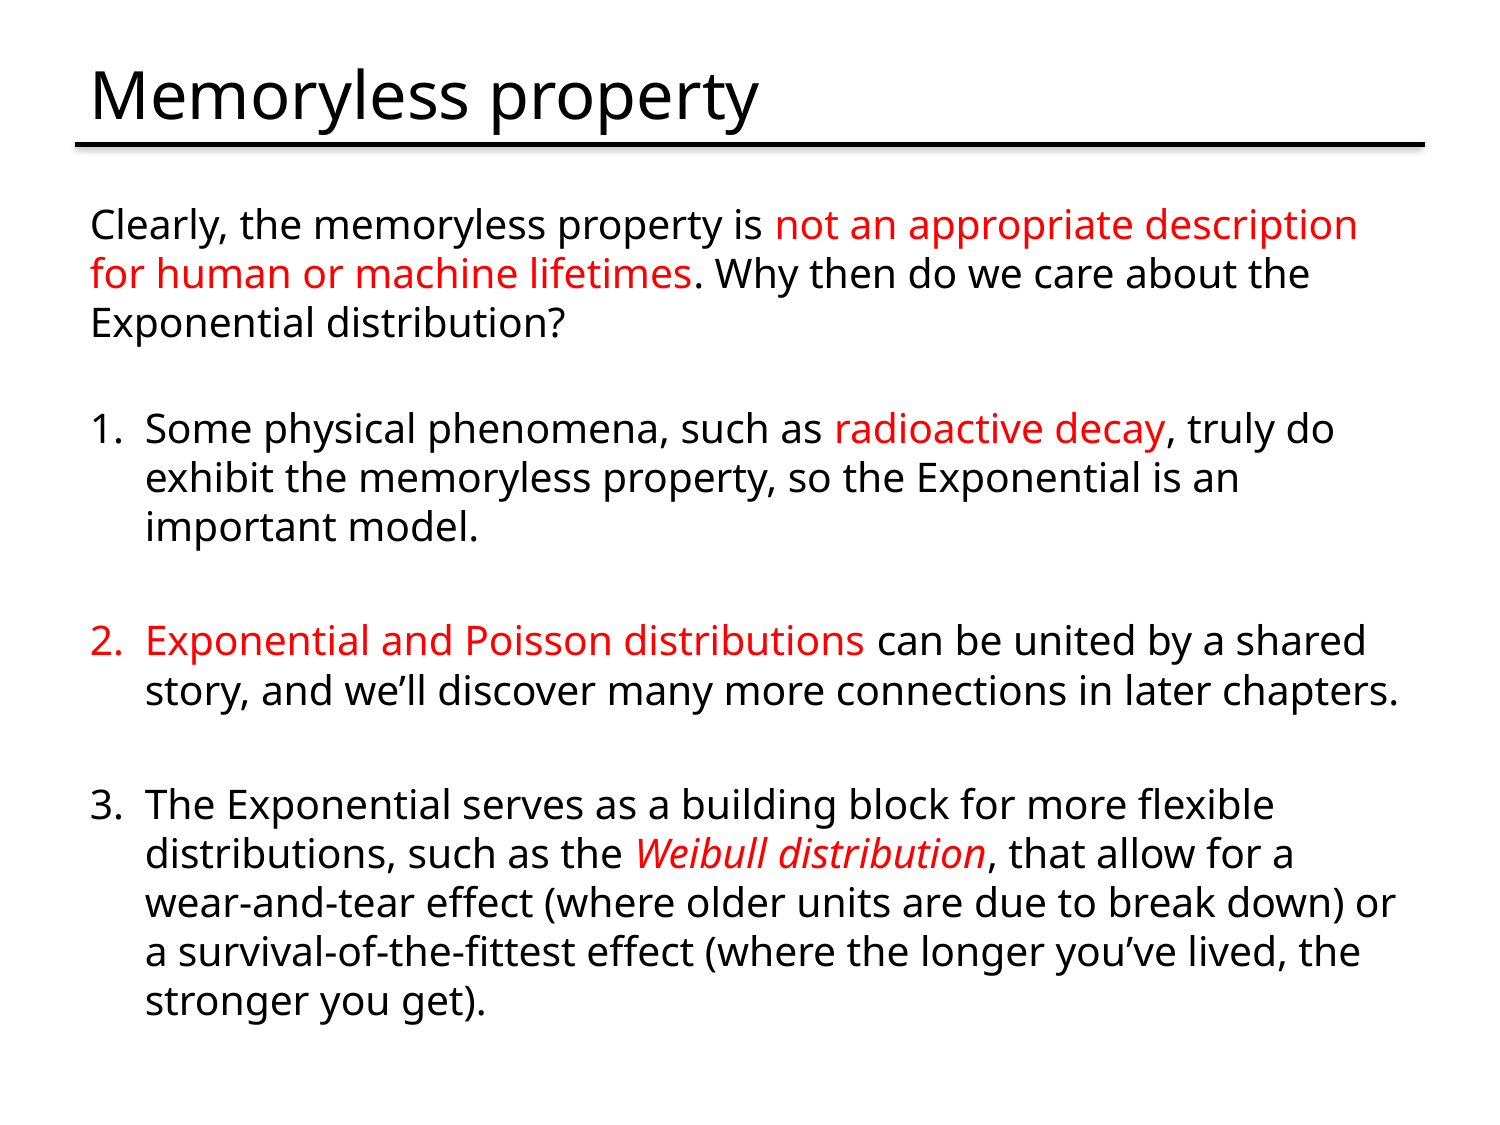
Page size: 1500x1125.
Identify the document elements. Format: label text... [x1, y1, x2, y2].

title Memoryless property [75, 45, 1425, 145]
list Clearly, the memoryless property is not an appropriate description for human or machine lifetimes. Why then do we care about the Exponential distribution? Some physical phenomena, such as radioactive decay, truly do exhibit the memoryless property, so the Exponential is an important model. Exponential and Poisson distributions can be united by a shared story, and we’ll discover many more connections in later chapters. The Exponential serves as a building block for more flexible distributions, such as the Weibull distribution, that allow for a wear-and-tear effect (where older units are due to break down) or a survival-of-the-fittest effect (where the longer you’ve lived, the stronger you get). [75, 191, 1425, 1048]
